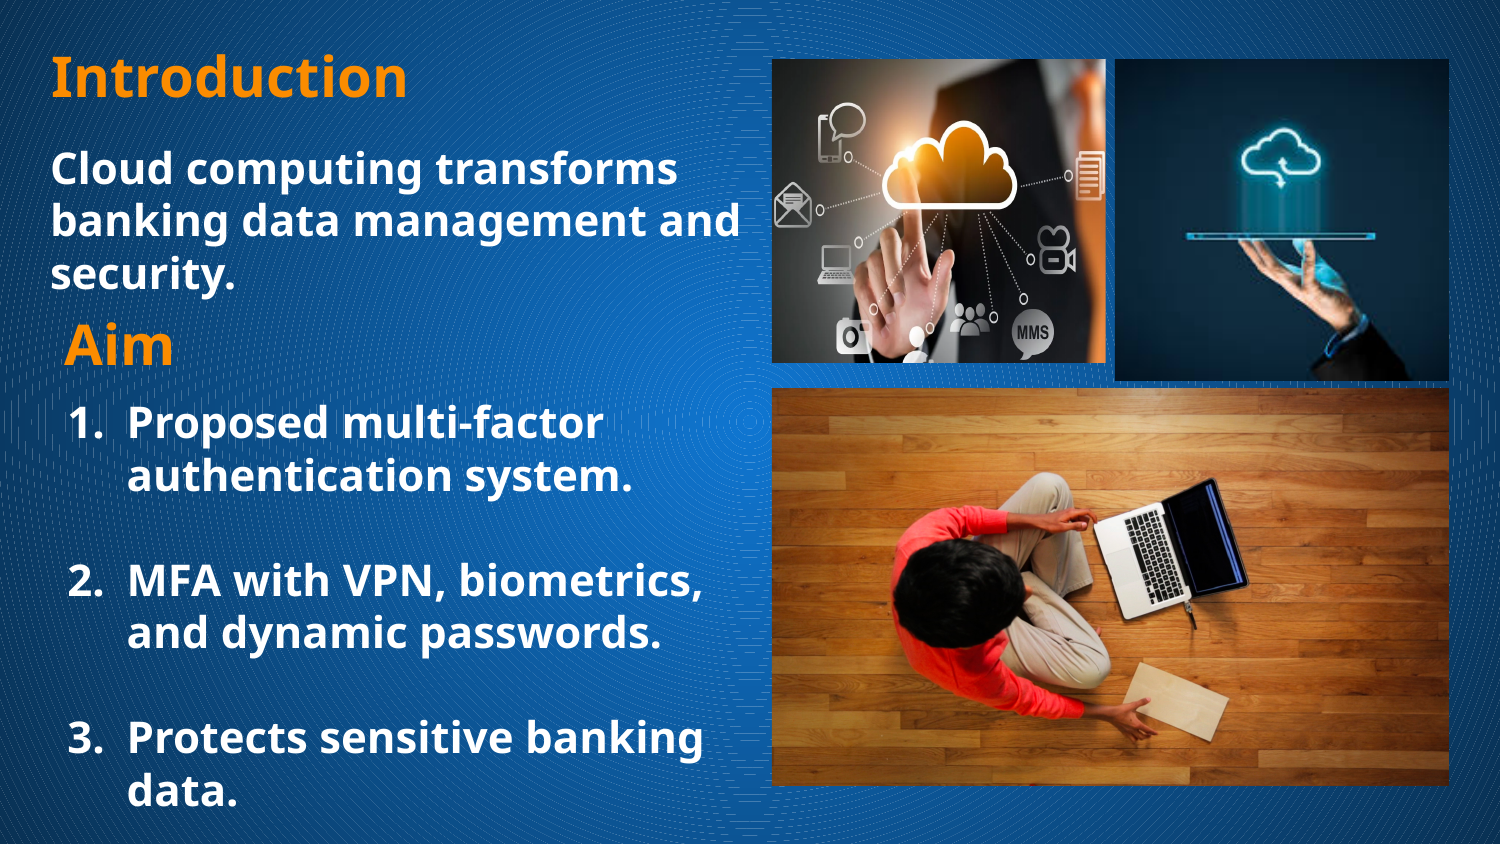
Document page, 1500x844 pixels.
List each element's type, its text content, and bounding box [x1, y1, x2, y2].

text_box Proposed multi-factor authentication system. MFA with VPN, biometrics, and dynamic passwords. Protects sensitive banking data. [36, 380, 765, 810]
picture [1114, 59, 1450, 381]
text_box Aim [49, 294, 384, 394]
picture [771, 59, 1107, 364]
list Cloud computing transforms banking data management and security. [35, 125, 763, 315]
title Introduction [36, 26, 750, 125]
picture [771, 387, 1450, 786]
